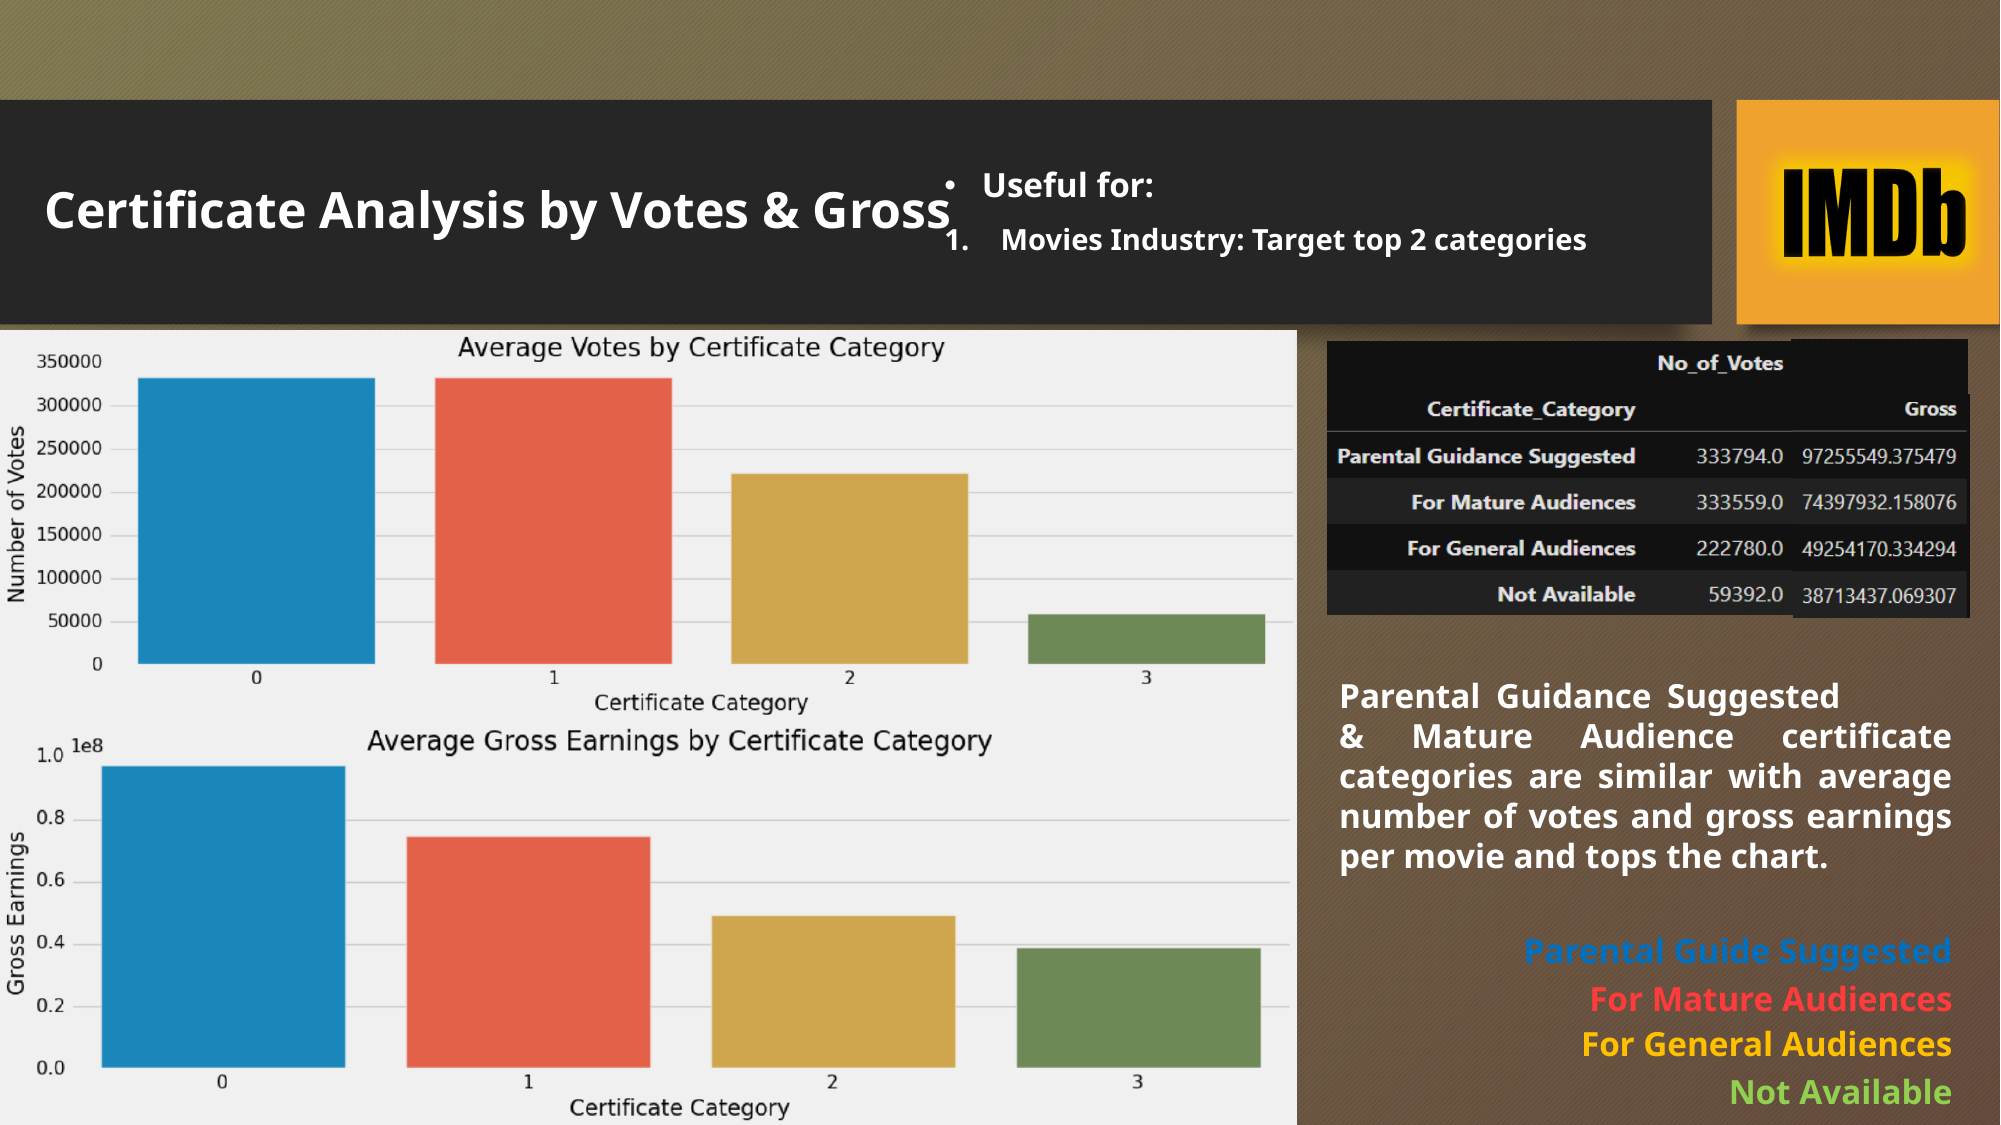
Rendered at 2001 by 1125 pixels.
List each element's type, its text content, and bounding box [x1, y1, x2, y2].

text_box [1327, 339, 1970, 618]
picture [0, 325, 1713, 1125]
text_box Useful for: Movies Industry: Target top 2 categories [929, 161, 1689, 301]
picture [1754, 140, 1992, 285]
title Certificate Analysis by Votes & Gross [29, 123, 1689, 301]
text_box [1506, 922, 1968, 1120]
picture [1736, 325, 2000, 347]
text_box Parental Guidance Suggested & Mature Audience certificate categories are similar with average number of votes and gross earnings per movie and tops the chart. [1324, 667, 1968, 883]
